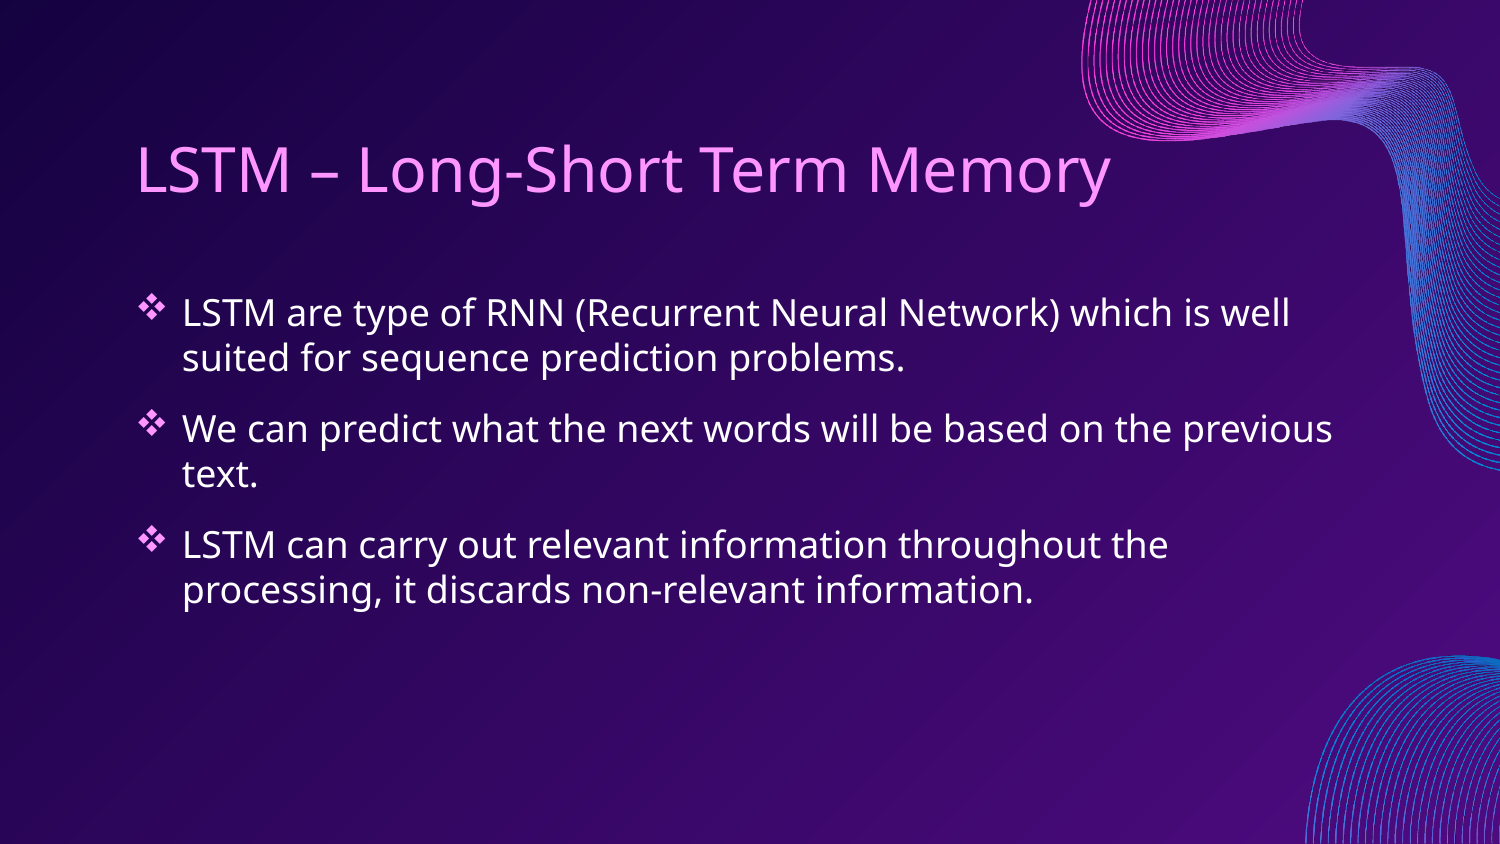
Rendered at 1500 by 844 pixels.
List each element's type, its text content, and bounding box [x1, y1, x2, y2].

list LSTM are type of RNN (Recurrent Neural Network) which is well suited for sequence prediction problems. We can predict what the next words will be based on the previous text. LSTM can carry out relevant information throughout the processing, it discards non-relevant information. [120, 273, 1379, 791]
title LSTM – Long-Short Term Memory [120, 114, 1380, 218]
picture [0, 0, 1500, 844]
